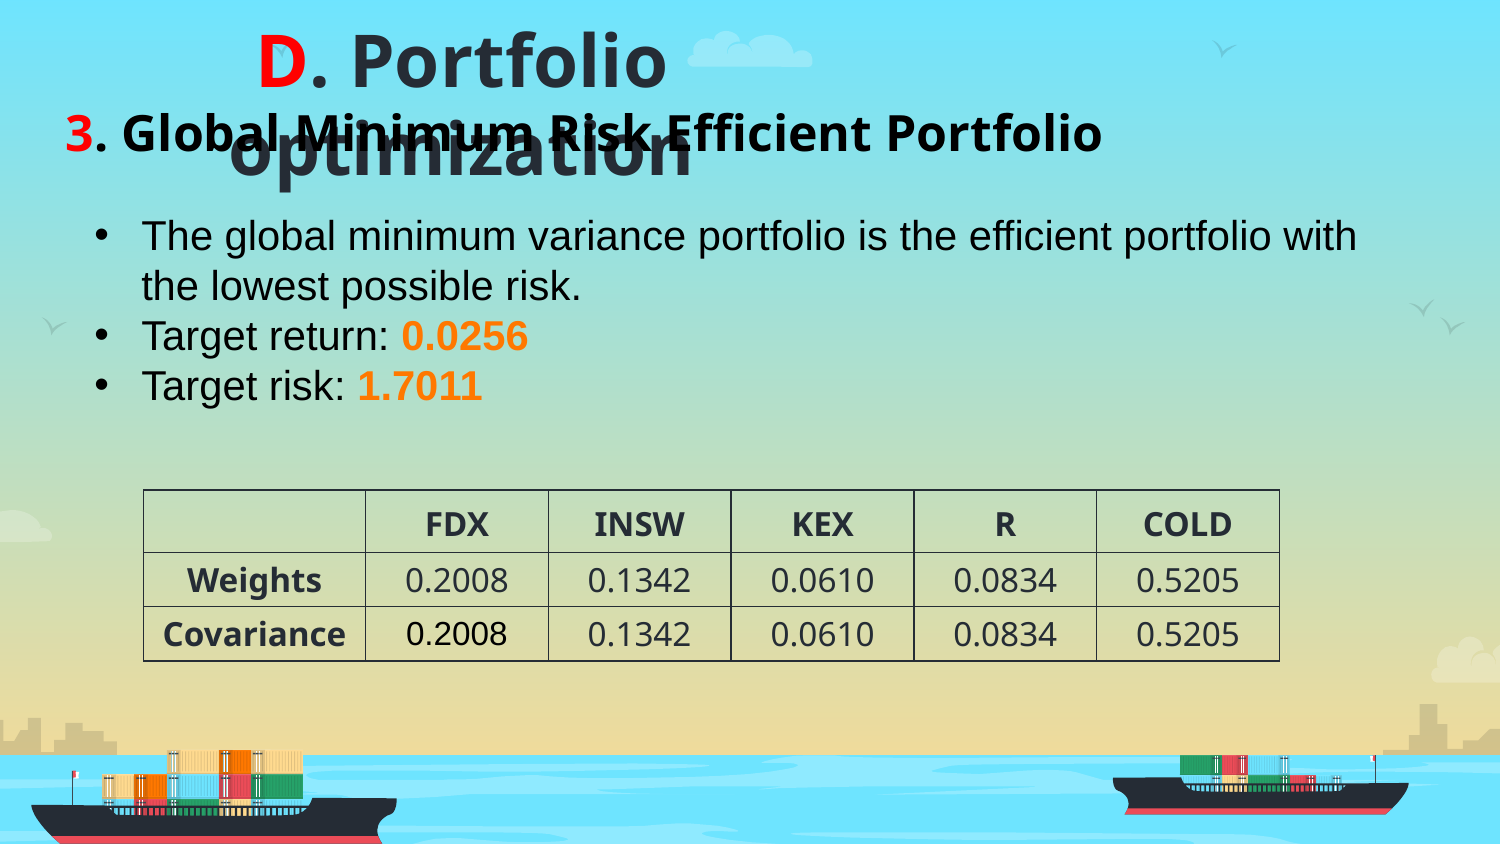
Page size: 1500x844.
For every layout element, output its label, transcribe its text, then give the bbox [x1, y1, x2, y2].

table_cell 0.0834 [915, 553, 1096, 606]
table_cell 0.0834 [915, 607, 1096, 660]
table_header KEX [732, 491, 913, 552]
table_header INSW [549, 491, 730, 552]
table_cell 0.5205 [1097, 553, 1279, 606]
table_header FDX [366, 491, 548, 552]
table_cell 0.2008 [366, 607, 548, 660]
table_cell 0.5205 [1097, 607, 1279, 660]
table_cell 0.2008 [366, 553, 548, 606]
table_cell 0.1342 [549, 607, 730, 660]
table_cell Weights [144, 553, 365, 606]
table_cell 0.0610 [732, 553, 913, 606]
table_cell 0.1342 [549, 553, 730, 606]
text_box The global minimum variance portfolio is the efficient portfolio with the lowest possible risk. Target return: 0.0256 Target risk: 1.7011 [79, 201, 1384, 417]
text_box 3. Global Minimum Risk Efficient Portfolio [51, 93, 1208, 169]
title D. Portfolio optimization [0, 0, 925, 94]
table_header COLD [1097, 491, 1279, 552]
table_cell Covariance [144, 607, 365, 660]
table_header R [915, 491, 1096, 552]
table_cell 0.0610 [732, 607, 913, 660]
table_header [144, 491, 365, 552]
